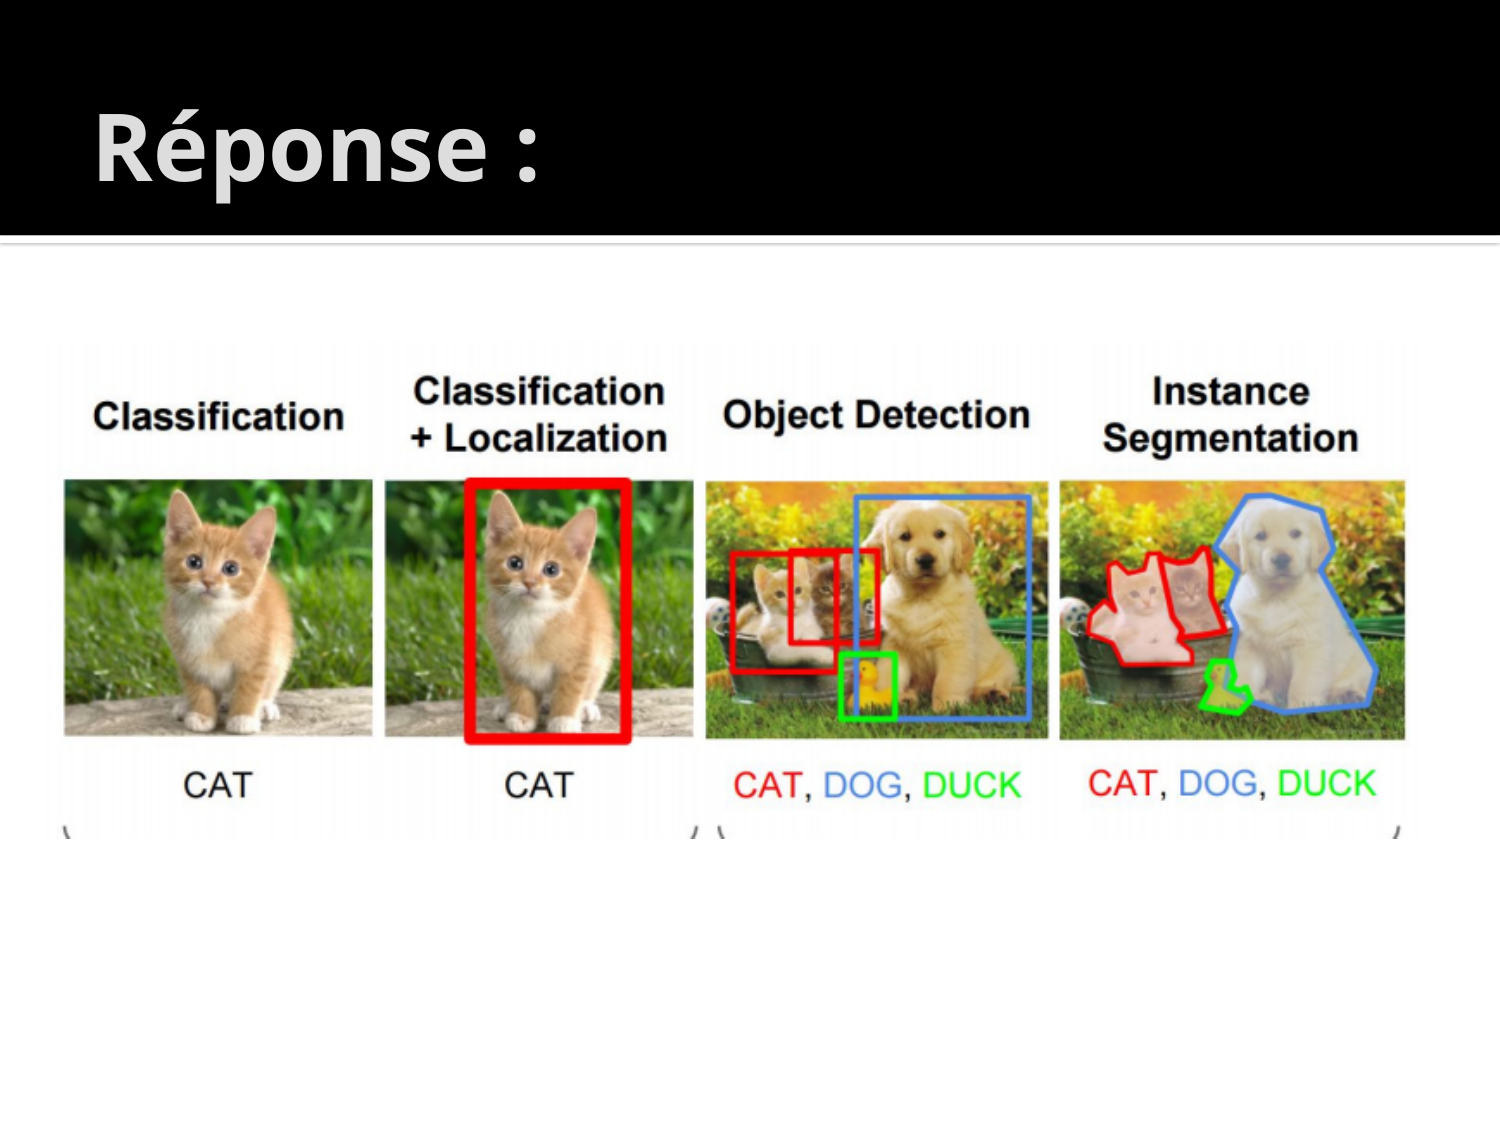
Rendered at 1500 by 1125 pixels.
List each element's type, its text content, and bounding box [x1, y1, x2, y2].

title Réponse : [76, 0, 1252, 336]
picture [0, 338, 1476, 839]
